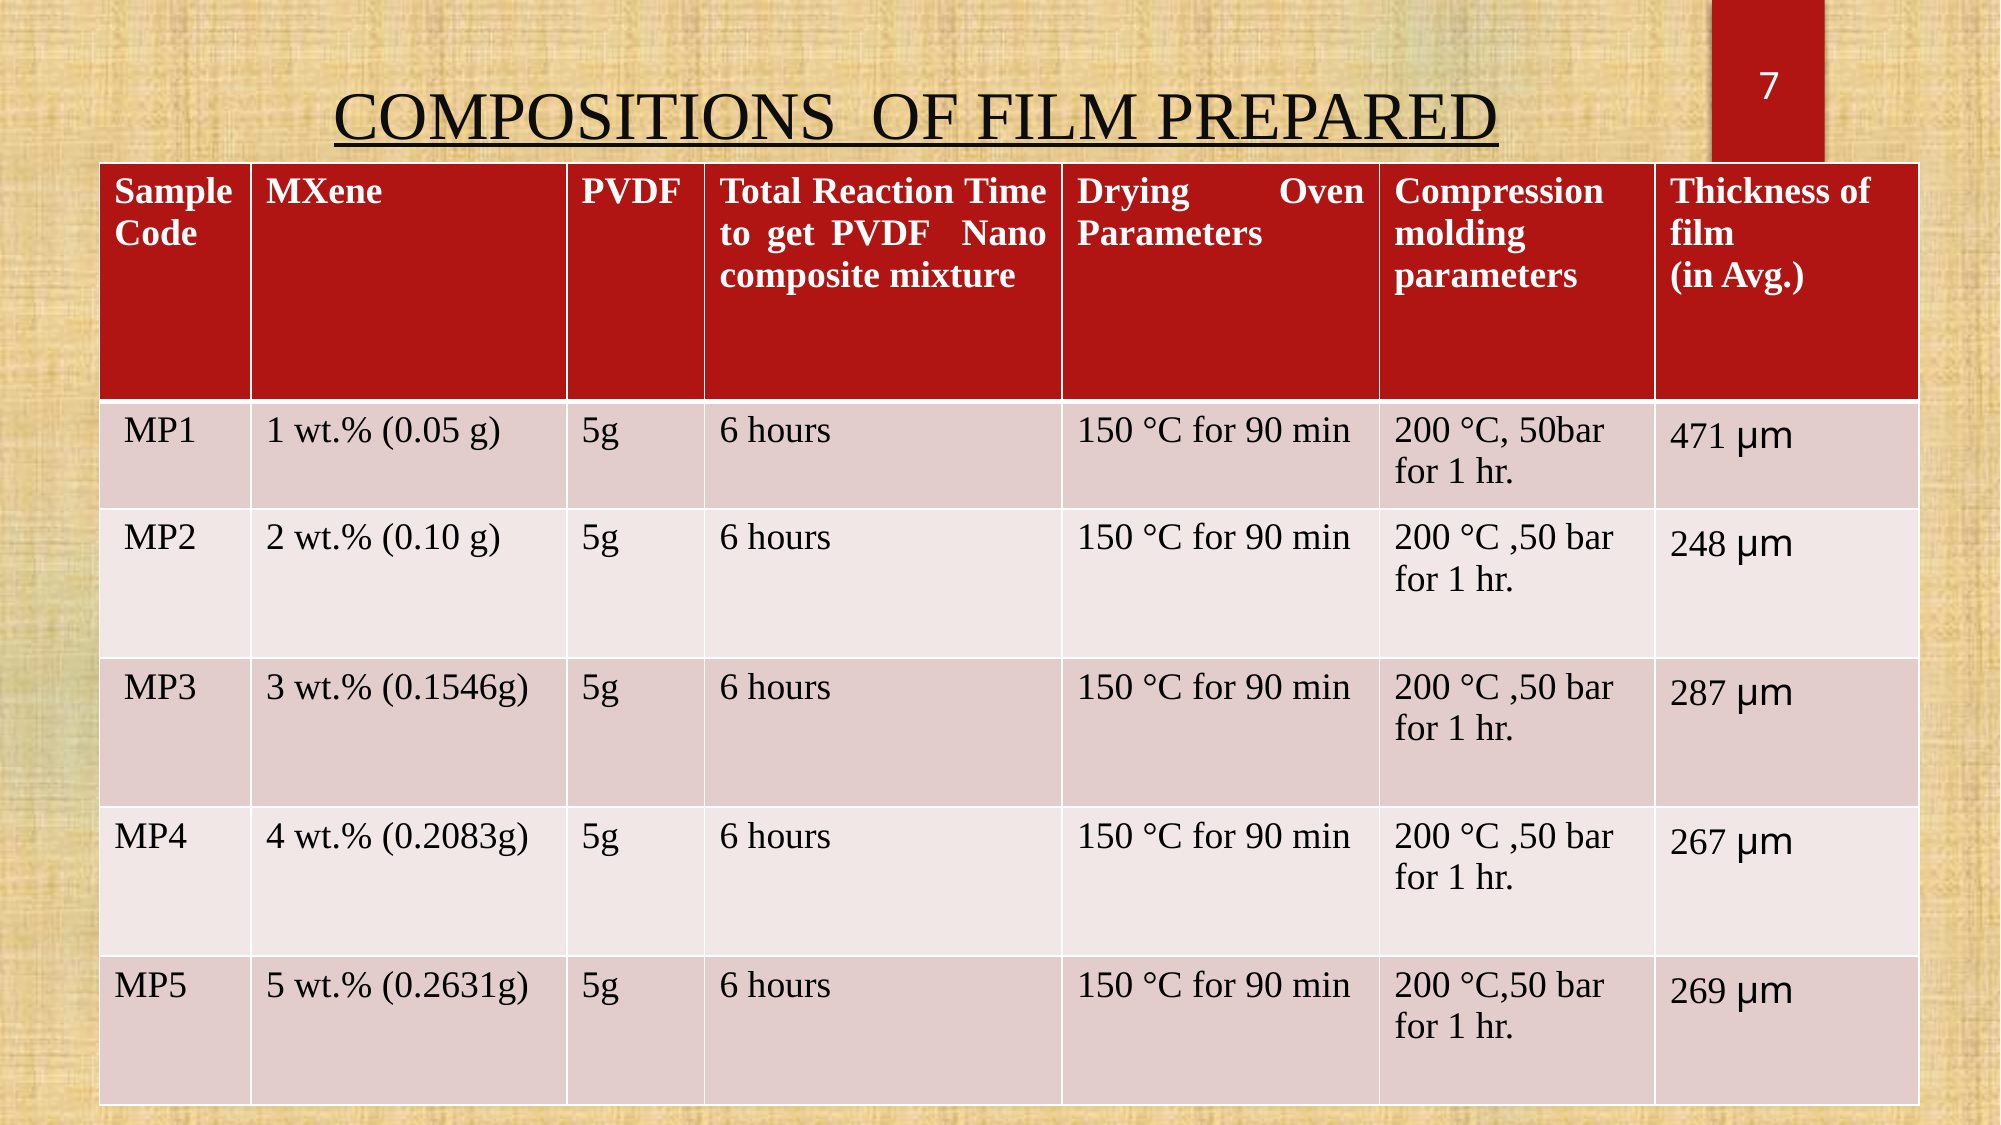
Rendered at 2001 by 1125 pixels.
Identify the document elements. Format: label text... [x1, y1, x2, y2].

table_cell MP3 [100, 659, 250, 806]
table_header Total Reaction Time to get PVDF Nano composite mixture [705, 164, 1061, 399]
table_header Thickness of film (in Avg.) [1656, 164, 1918, 399]
table_cell 200 °C,50 bar for 1 hr. [1380, 957, 1654, 1104]
table_cell 248 μm [1656, 510, 1918, 657]
table_cell 200 °C ,50 bar for 1 hr. [1380, 659, 1654, 806]
table_cell 287 μm [1656, 659, 1918, 806]
table_cell 5g [568, 404, 704, 508]
table_cell MP4 [100, 808, 250, 955]
table_cell 3 wt.% (0.1546g) [252, 659, 566, 806]
table_cell 2 wt.% (0.10 g) [252, 510, 566, 657]
table_cell 6 hours [705, 957, 1061, 1104]
table_cell MP1 [100, 404, 250, 508]
table_cell 5g [568, 957, 704, 1104]
table_header Sample Code [100, 164, 250, 399]
table_cell 5g [568, 659, 704, 806]
table_cell 5g [568, 808, 704, 955]
text_box 7 [1743, 54, 1809, 114]
table_cell 150 °C for 90 min [1063, 404, 1379, 508]
table_cell 6 hours [705, 808, 1061, 955]
title COMPOSITIONS OF FILM PREPARED [193, 52, 1763, 162]
table_cell 200 °C, 50bar for 1 hr. [1380, 404, 1654, 508]
table_header Compression molding parameters [1380, 164, 1654, 399]
table_cell 267 μm [1656, 808, 1918, 955]
table_cell 471 μm [1656, 404, 1918, 508]
table_cell 4 wt.% (0.2083g) [252, 808, 566, 955]
table_header PVDF [568, 164, 704, 399]
table_cell MP2 [100, 510, 250, 657]
table_cell 6 hours [705, 404, 1061, 508]
table_cell 150 °C for 90 min [1063, 659, 1379, 806]
table_cell MP5 [100, 957, 250, 1104]
table_cell 6 hours [705, 659, 1061, 806]
table_header Drying Oven Parameters [1063, 164, 1379, 399]
table_cell 150 °C for 90 min [1063, 510, 1379, 657]
table_cell 1 wt.% (0.05 g) [252, 404, 566, 508]
table_cell 6 hours [705, 510, 1061, 657]
table_header MXene [252, 164, 566, 399]
picture [0, 0, 2001, 1125]
table_cell 269 μm [1656, 957, 1918, 1104]
table_cell 150 °C for 90 min [1063, 808, 1379, 955]
table_cell 200 °C ,50 bar for 1 hr. [1380, 510, 1654, 657]
table_cell 5g [568, 510, 704, 657]
table_cell 5 wt.% (0.2631g) [252, 957, 566, 1104]
table_cell 200 °C ,50 bar for 1 hr. [1380, 808, 1654, 955]
table_cell 150 °C for 90 min [1063, 957, 1379, 1104]
